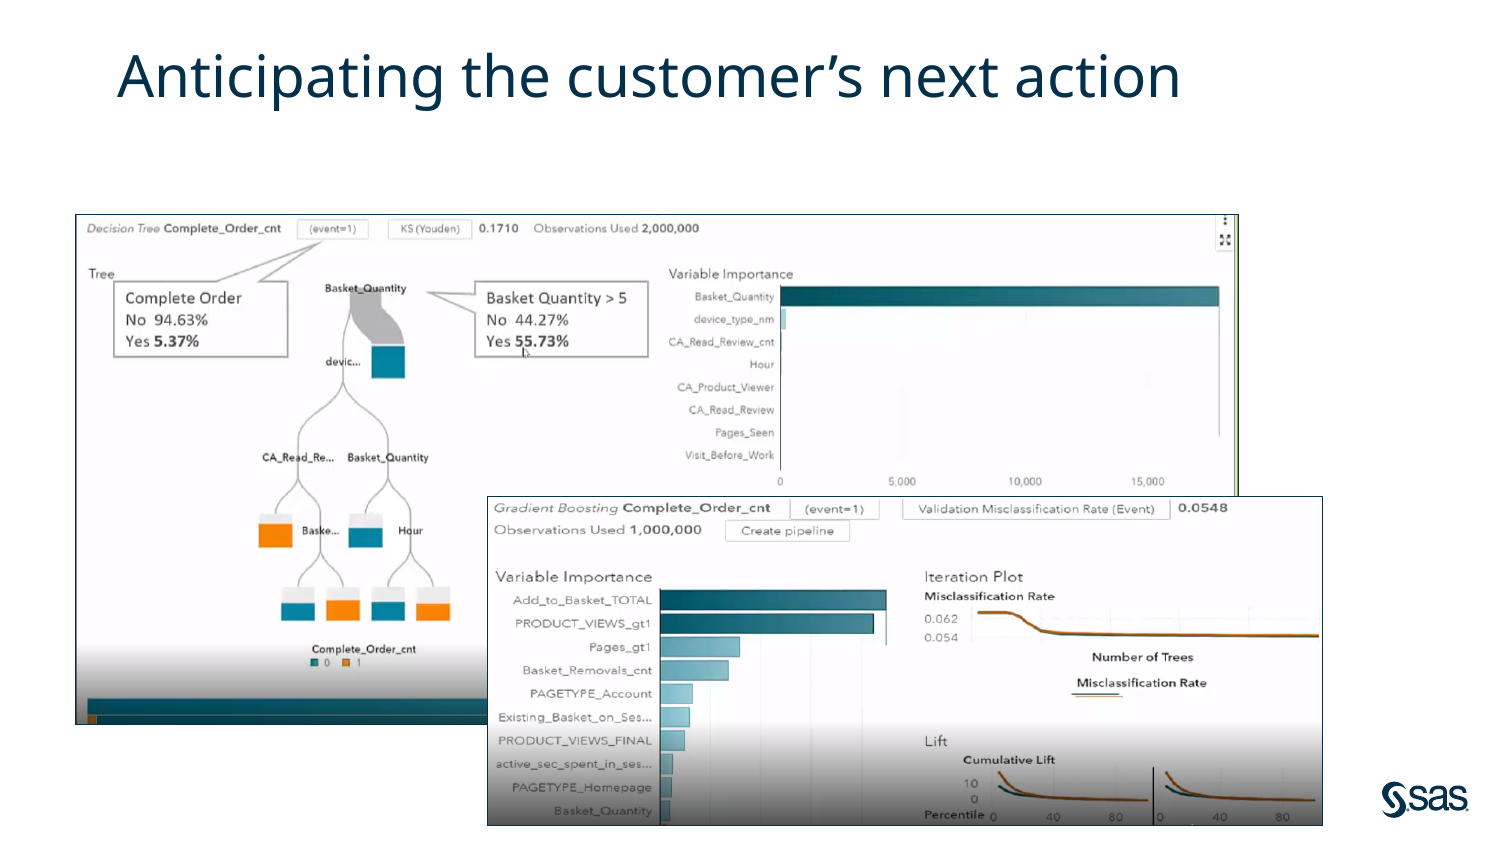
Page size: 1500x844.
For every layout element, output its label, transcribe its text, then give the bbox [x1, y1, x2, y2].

picture [74, 213, 1323, 826]
title Anticipating the customer’s next action [102, 31, 1398, 118]
